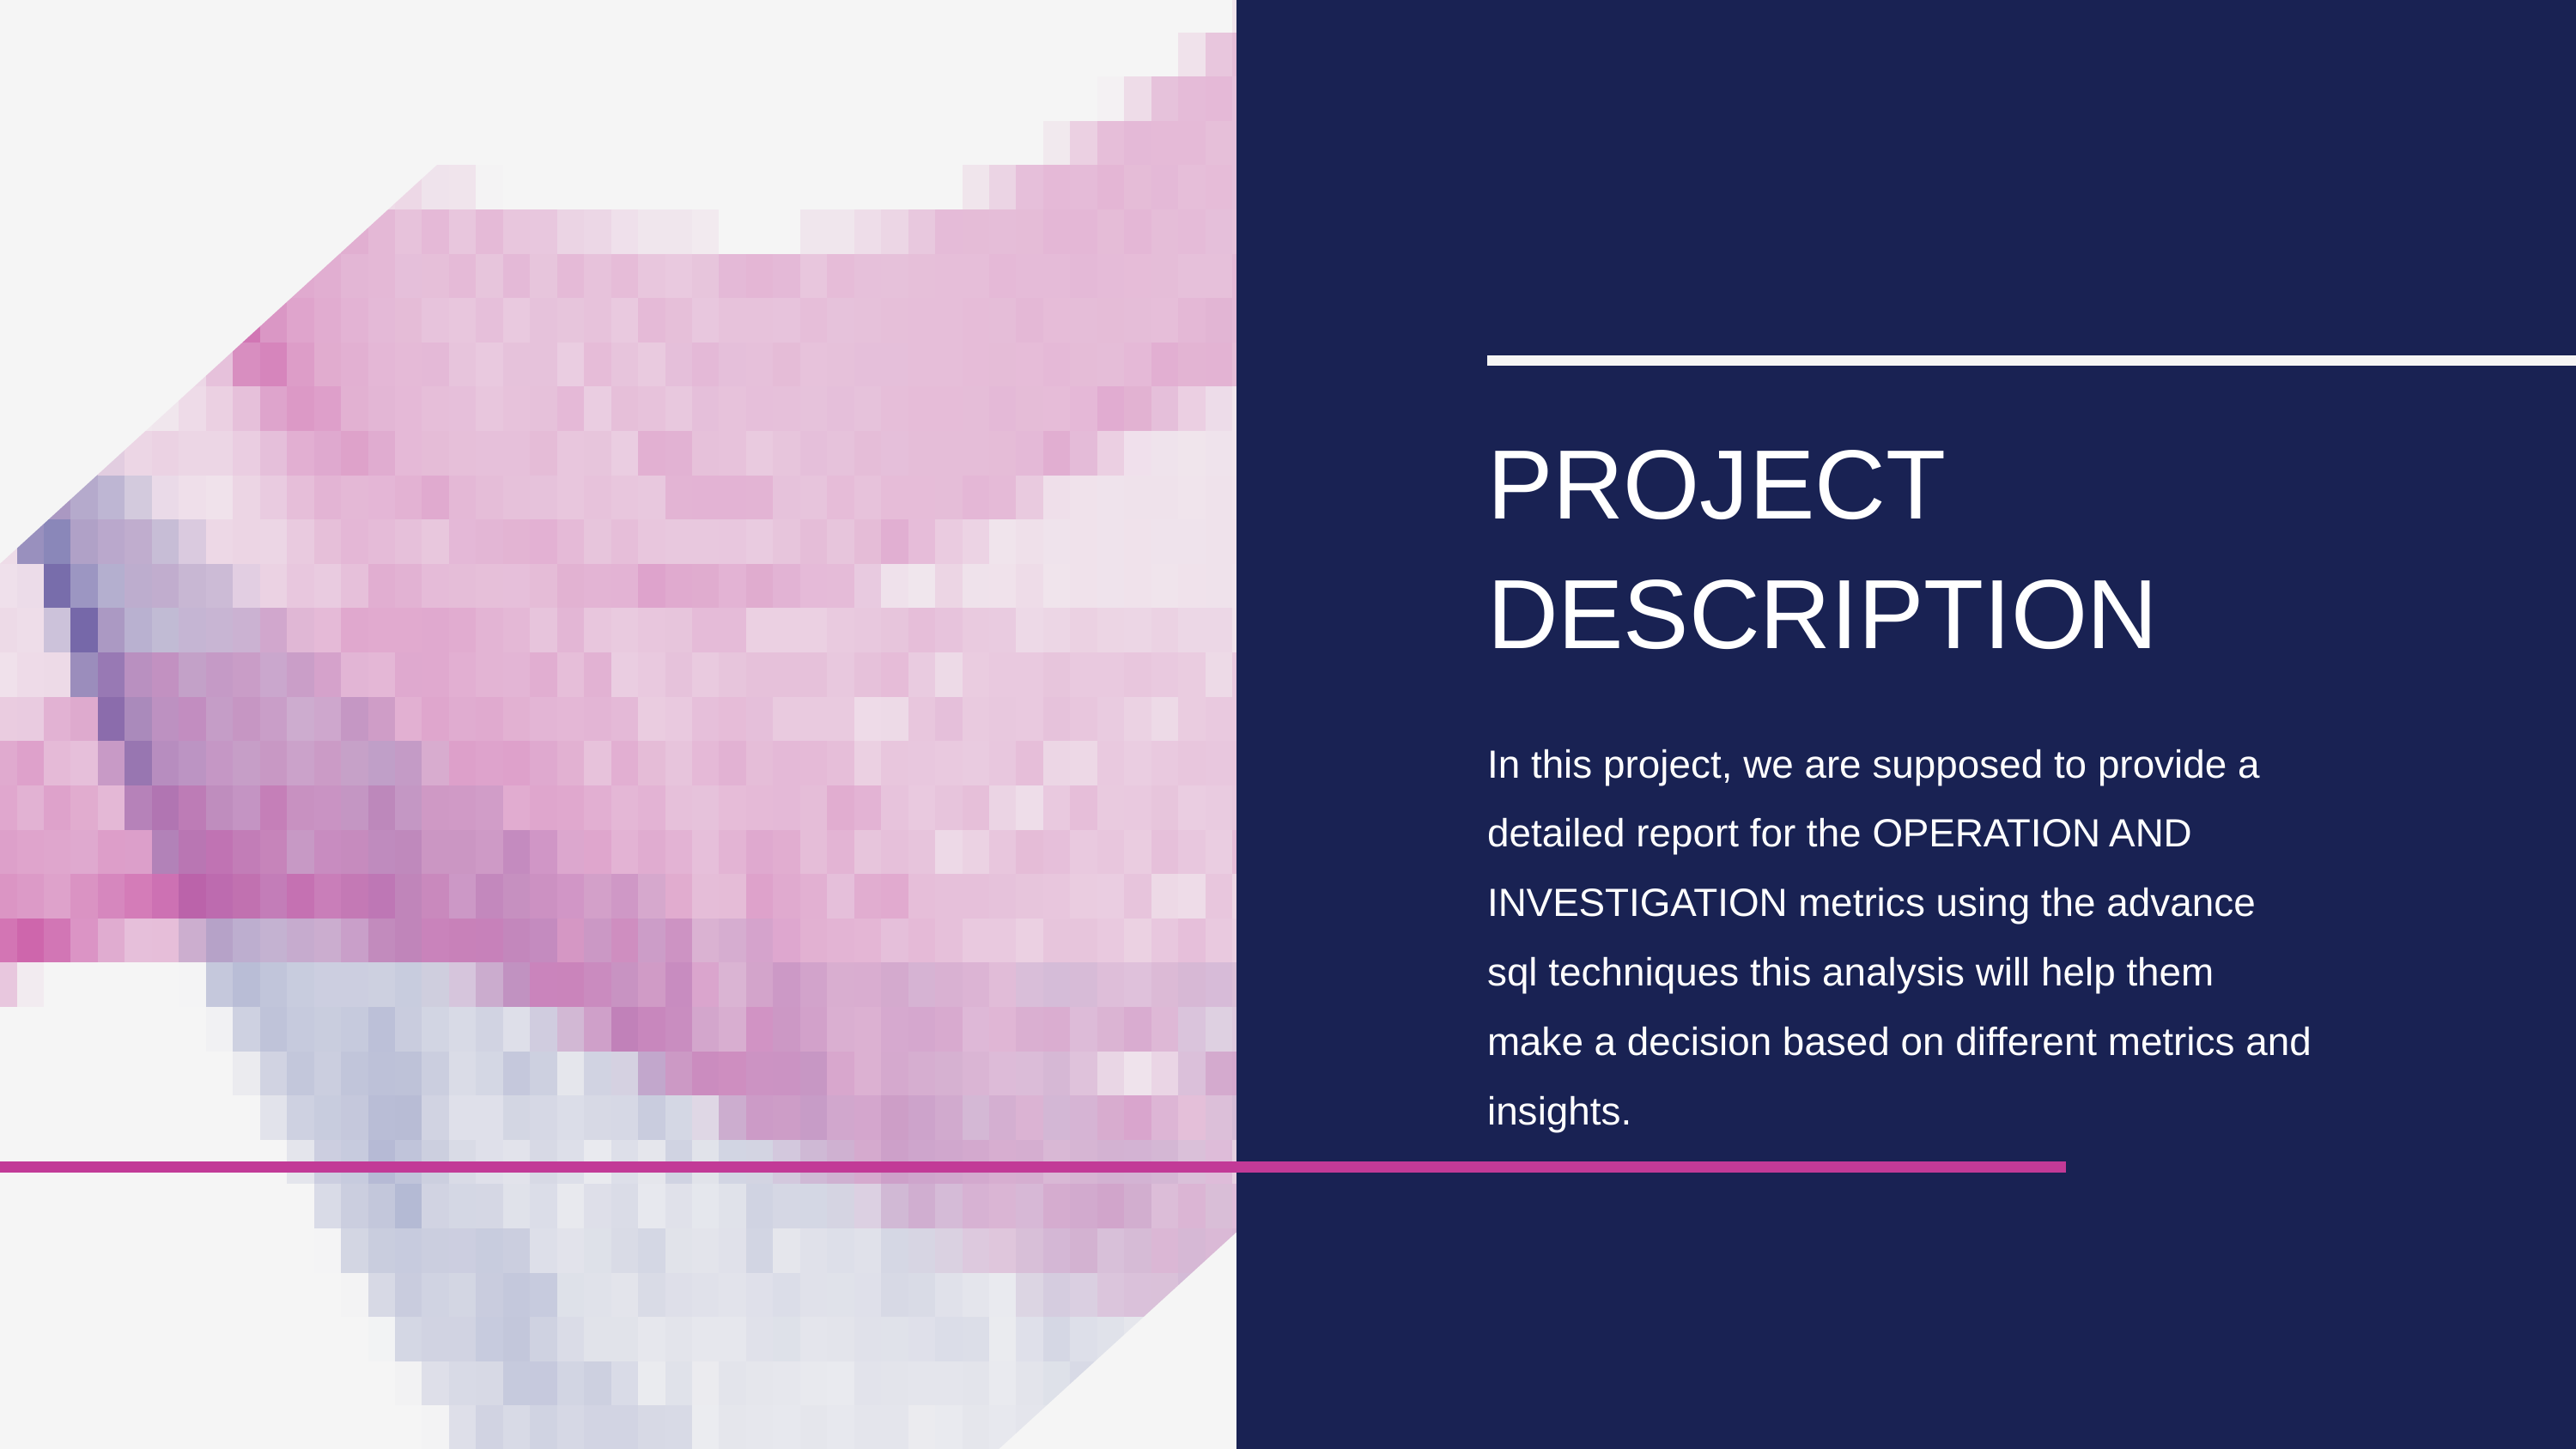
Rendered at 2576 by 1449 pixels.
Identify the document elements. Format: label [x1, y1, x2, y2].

text_box [0, 0, 1236, 1161]
text_box [0, 1177, 1136, 1449]
text_box [1140, 46, 2576, 1440]
